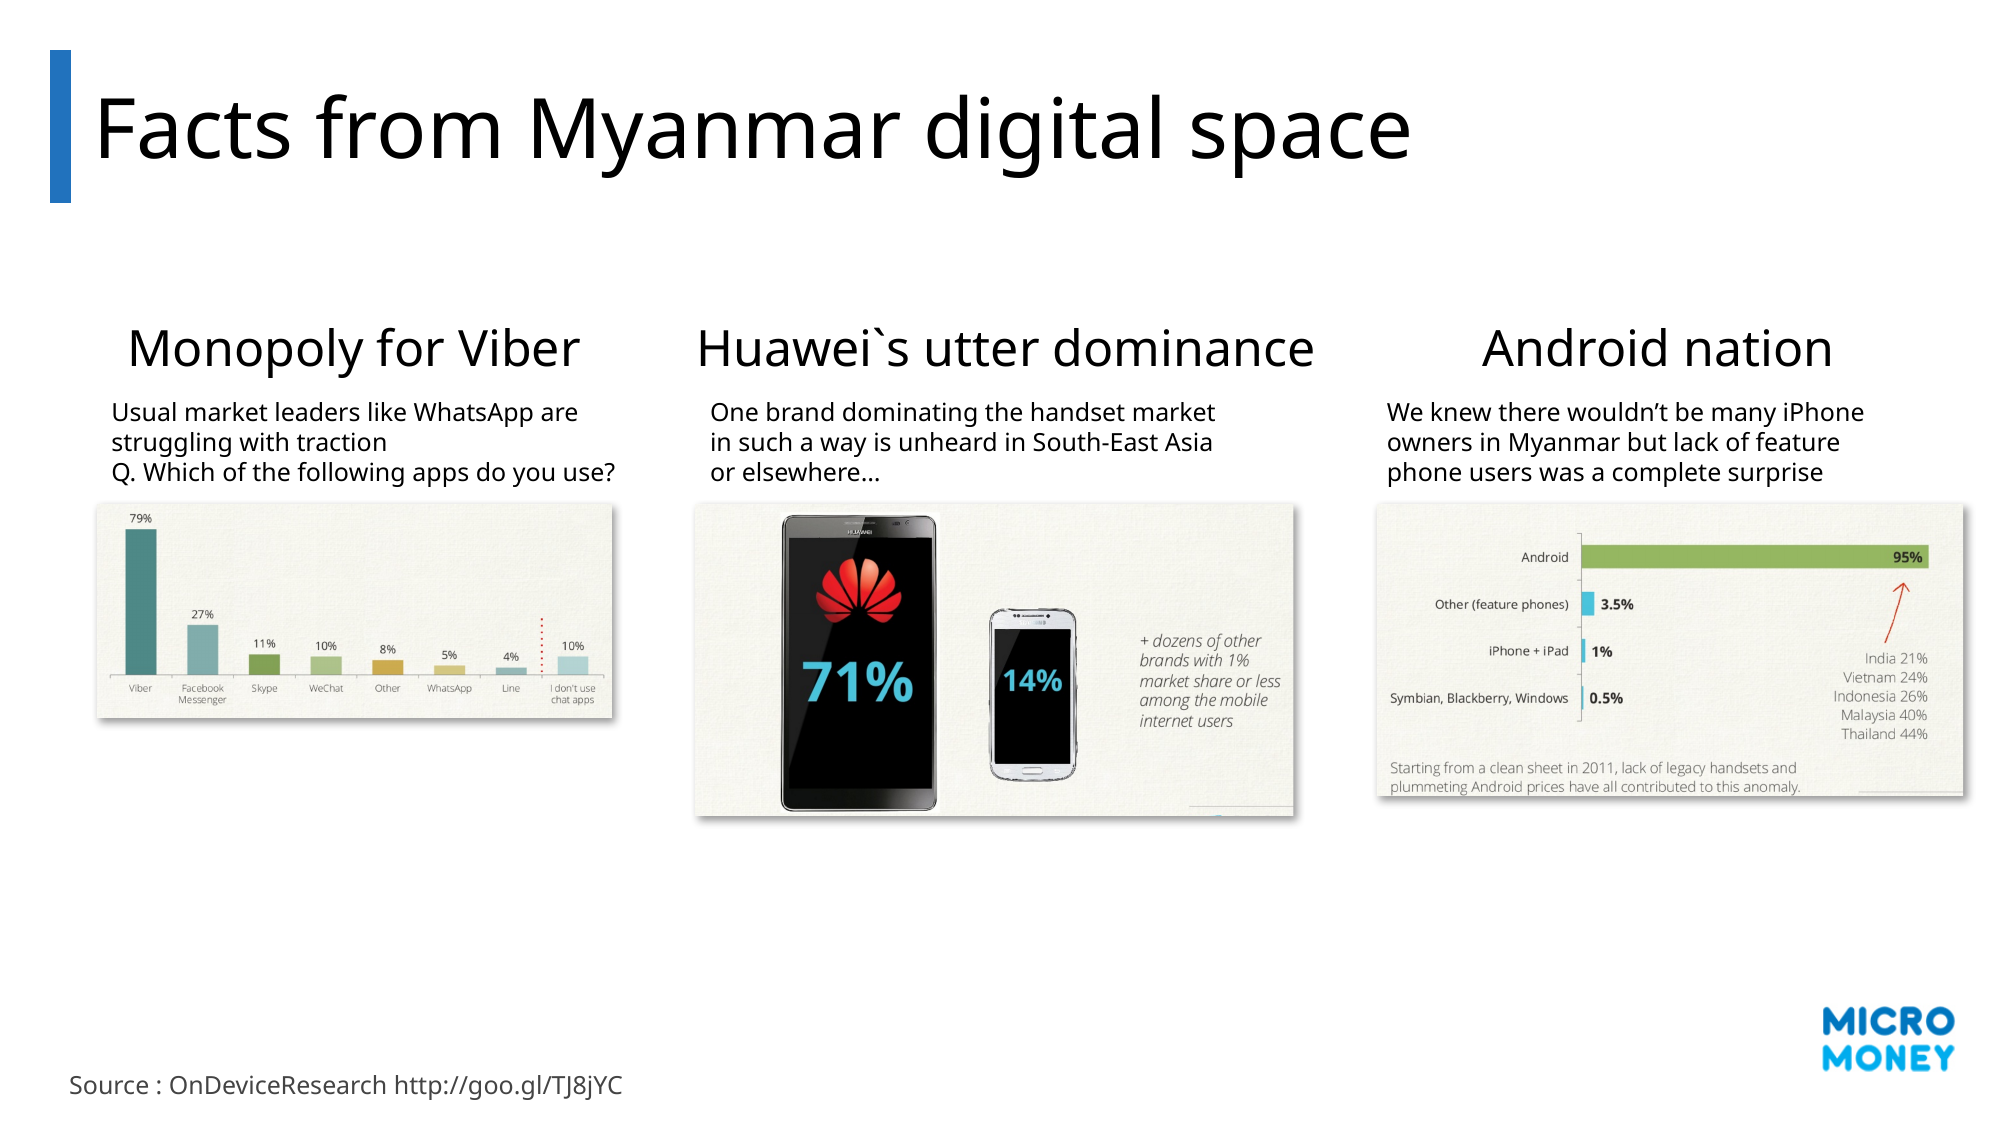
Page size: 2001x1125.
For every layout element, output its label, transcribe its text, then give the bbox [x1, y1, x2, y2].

text_box Android nation [1358, 321, 1959, 373]
text_box Usual market leaders like WhatsApp are struggling with traction Q. Which of the following apps do you use? [96, 389, 654, 494]
text_box Facts from Myanmar digital space [78, 68, 1860, 183]
text_box Monopoly for Viber [98, 321, 610, 373]
text_box We knew there wouldn’t be many iPhone owners in Myanmar but lack of feature phone users was a complete surprise [1372, 389, 1929, 494]
text_box One brand dominating the handset market in such a way is unheard in South-East Asia or elsewhere… [695, 389, 1252, 494]
picture [96, 504, 612, 718]
text_box Source : OnDeviceResearch http://goo.gl/TJ8jYC [54, 1061, 645, 1107]
picture [695, 504, 1294, 816]
text_box Huawei`s utter dominance [671, 313, 1341, 381]
picture [1376, 504, 1964, 796]
picture [1783, 933, 1995, 1125]
